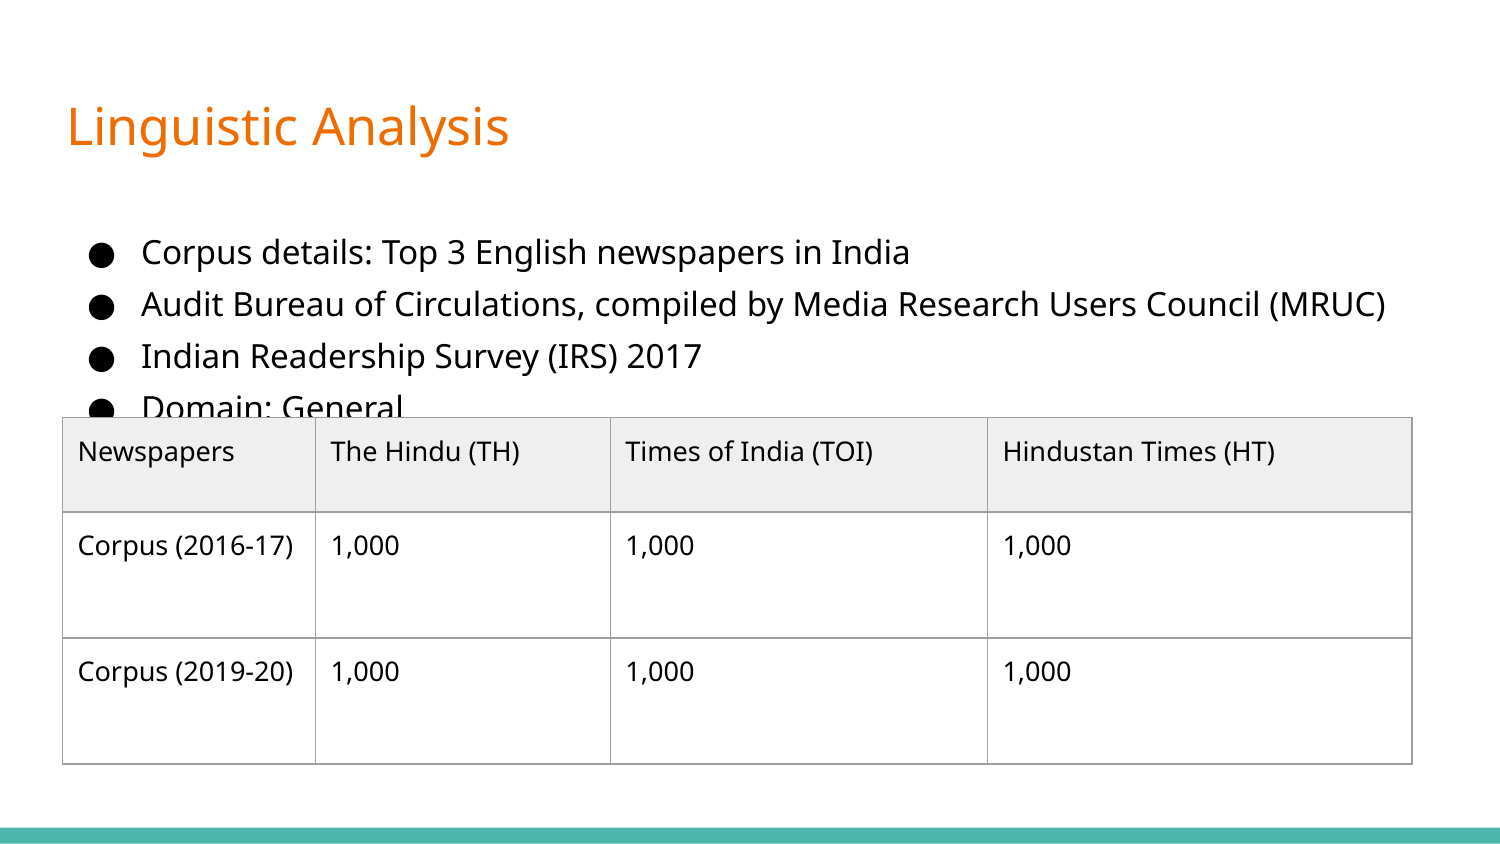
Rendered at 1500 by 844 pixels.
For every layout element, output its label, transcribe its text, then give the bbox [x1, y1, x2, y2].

table_cell 1,000 [316, 513, 610, 637]
table_header Times of India (TOI) [611, 418, 987, 511]
table_cell 1,000 [988, 513, 1411, 637]
table_cell Corpus (2019-20) [63, 639, 315, 763]
table_header Hindustan Times (HT) [988, 418, 1411, 511]
table_cell 1,000 [611, 513, 987, 637]
table_cell 1,000 [316, 639, 610, 763]
title Linguistic Analysis [51, 74, 1449, 191]
table_cell 1,000 [988, 639, 1411, 763]
table_cell Corpus (2016-17) [63, 513, 315, 637]
table_header Newspapers [63, 418, 315, 511]
list Corpus details: Top 3 English newspapers in India Audit Bureau of Circulations, compiled by Media Research Users Council (MRUC) Indian Readership Survey (IRS) 2017 Domain: General [51, 207, 1449, 805]
table_cell 1,000 [611, 639, 987, 763]
table_header The Hindu (TH) [316, 418, 610, 511]
